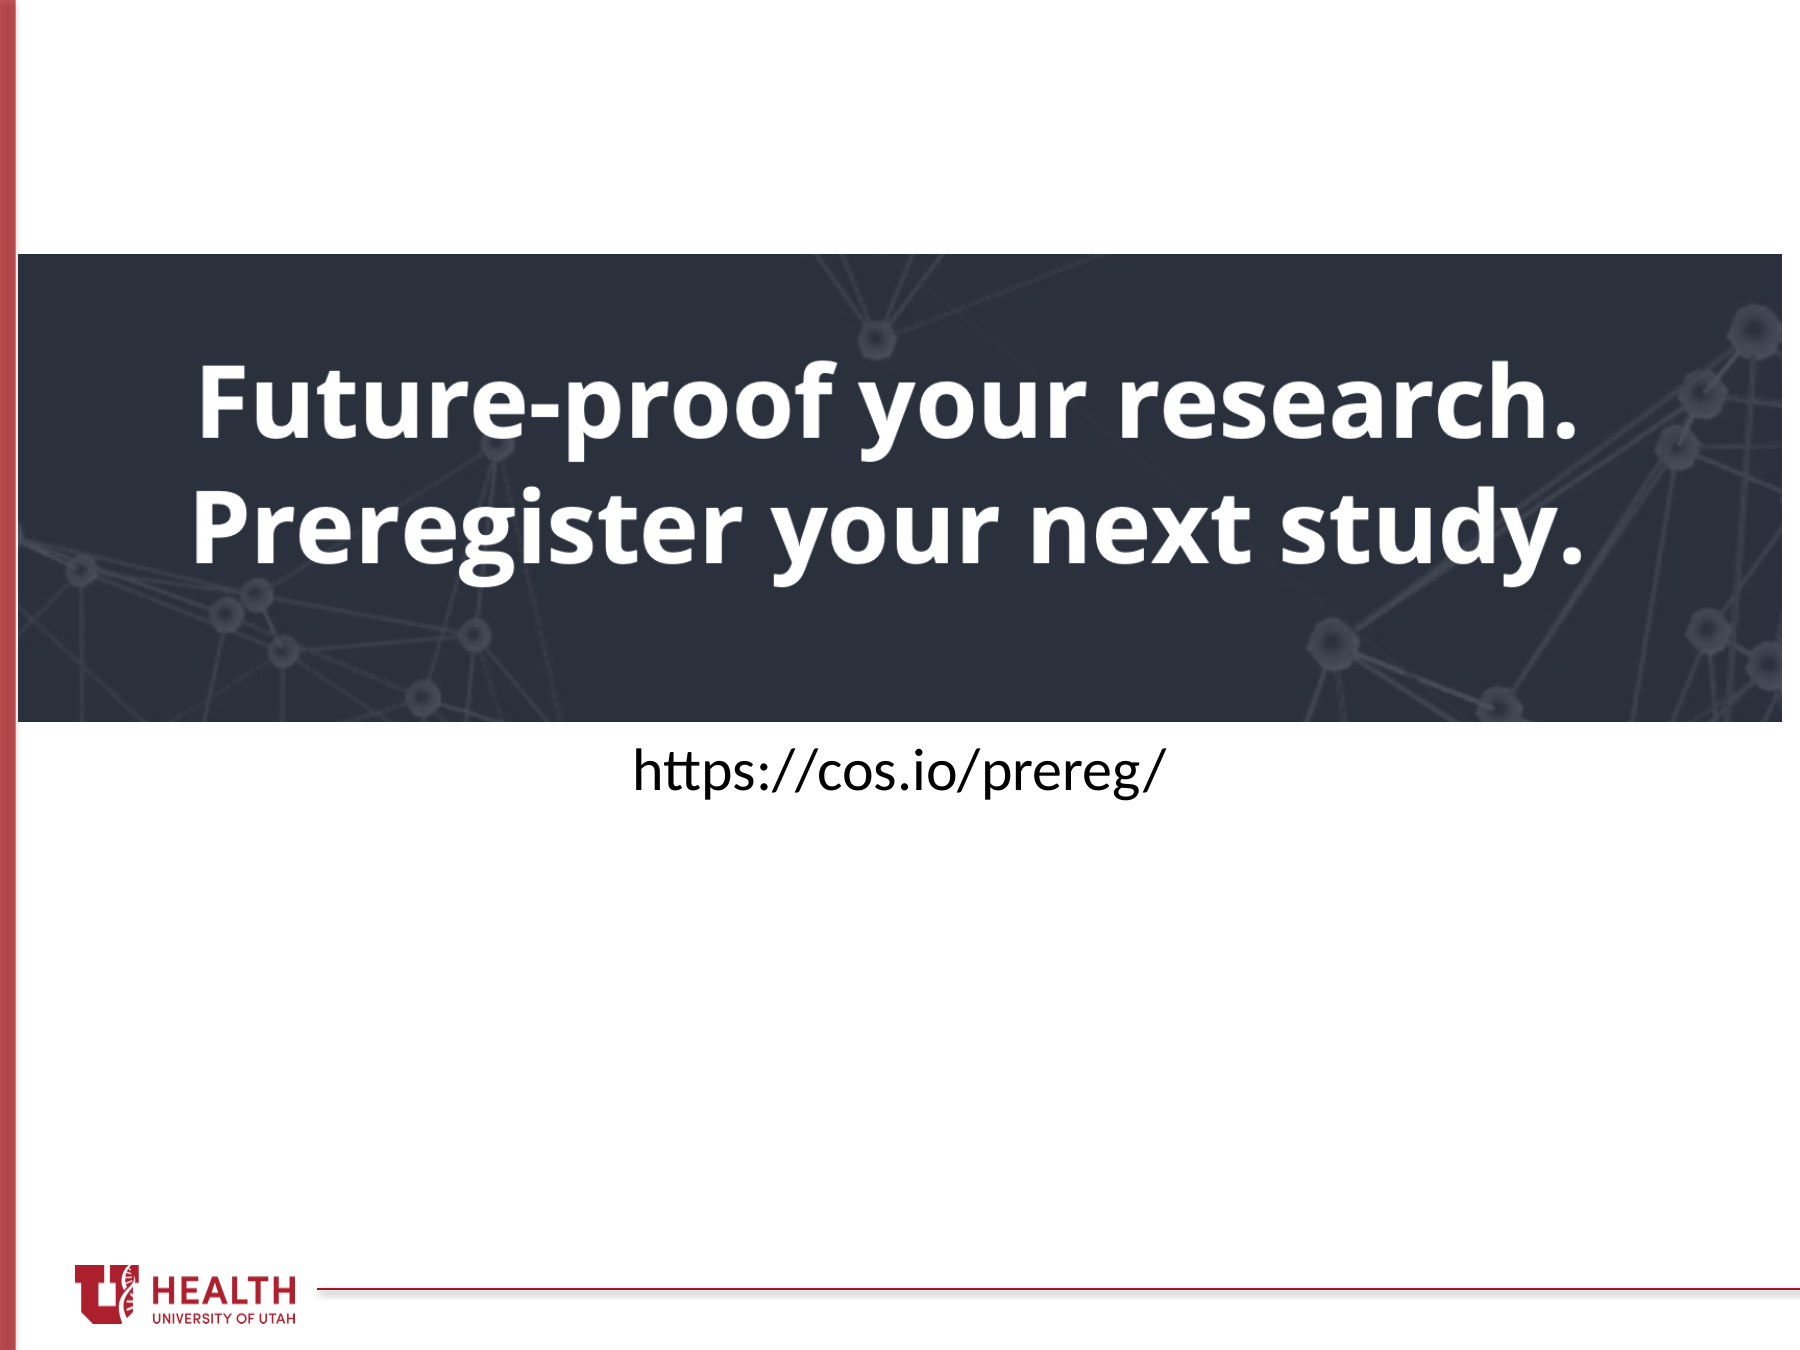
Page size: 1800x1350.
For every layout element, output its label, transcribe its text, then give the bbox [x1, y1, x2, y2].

picture [18, 254, 1782, 722]
picture [75, 1265, 295, 1324]
text_box https://cos.io/prereg/ [617, 733, 1182, 810]
